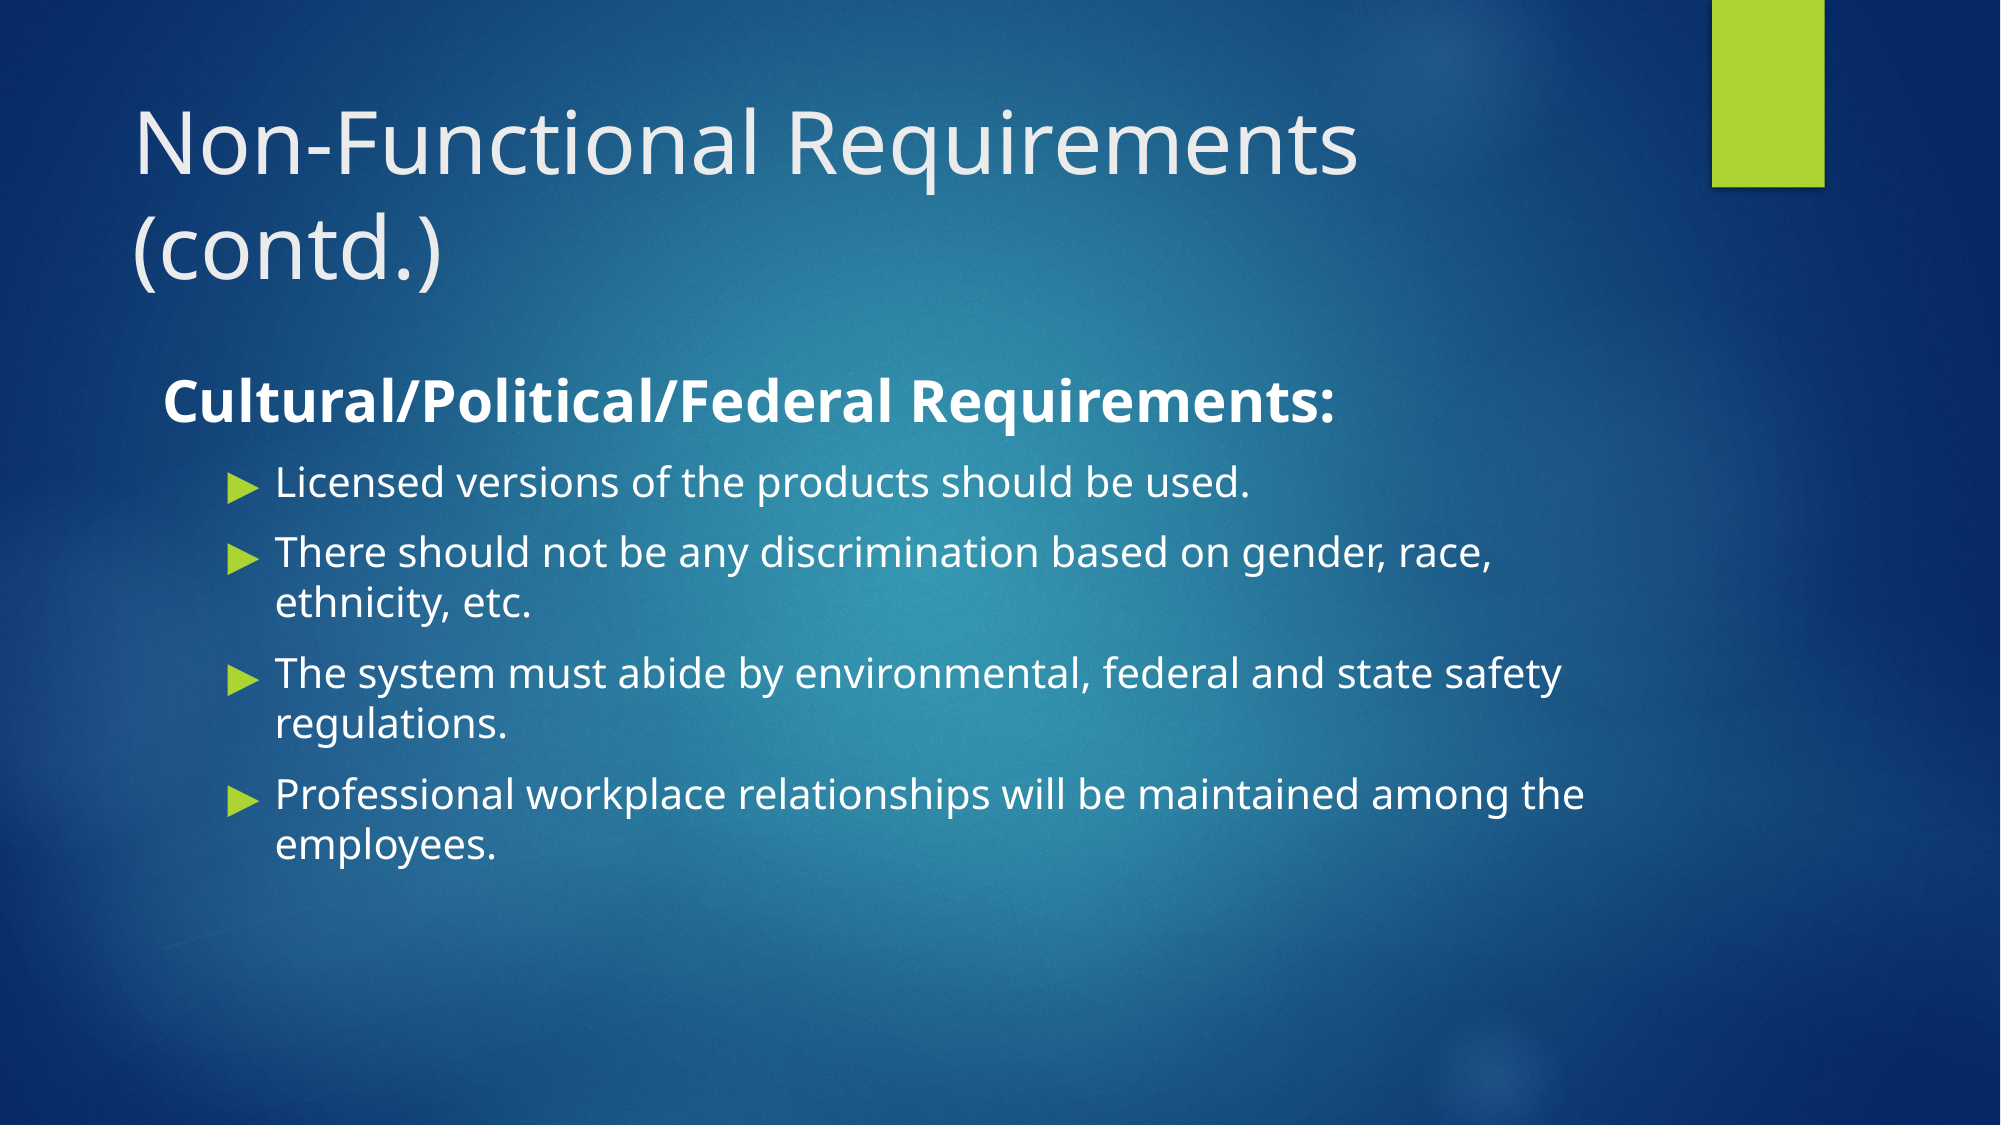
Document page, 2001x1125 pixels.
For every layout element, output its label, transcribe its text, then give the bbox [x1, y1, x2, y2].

list Cultural/Political/Federal Requirements: Licensed versions of the products should be used. There should not be any discrimination based on gender, race, ethnicity, etc. The system must abide by environmental, federal and state safety regulations. Professional workplace relationships will be maintained among the employees. [137, 357, 1606, 1046]
title Non-Functional Requirements (contd.) [117, 79, 1580, 290]
picture [0, 0, 2001, 1125]
